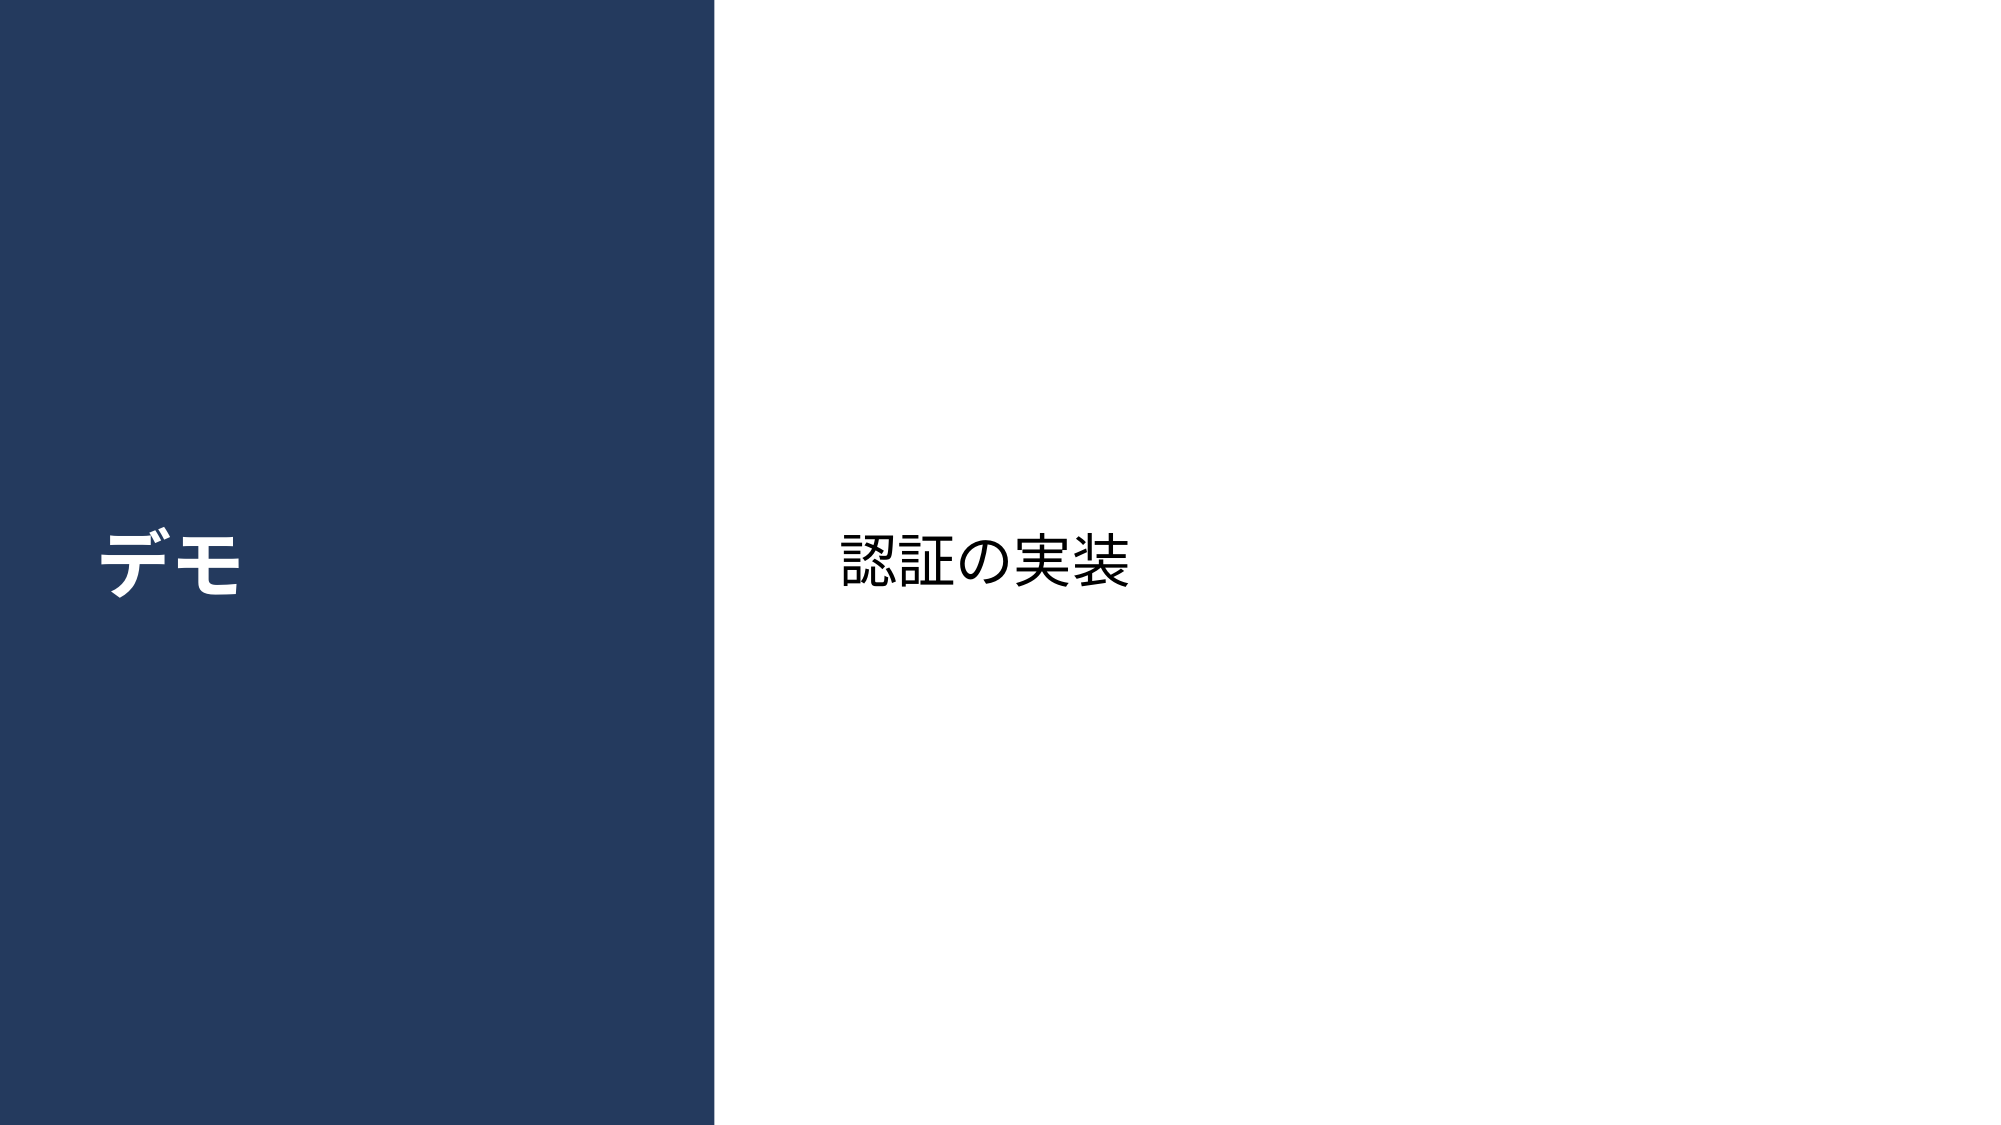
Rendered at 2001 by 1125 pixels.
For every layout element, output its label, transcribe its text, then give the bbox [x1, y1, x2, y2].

title デモ [96, 516, 619, 608]
text_box 認証の実装 [824, 516, 2000, 602]
